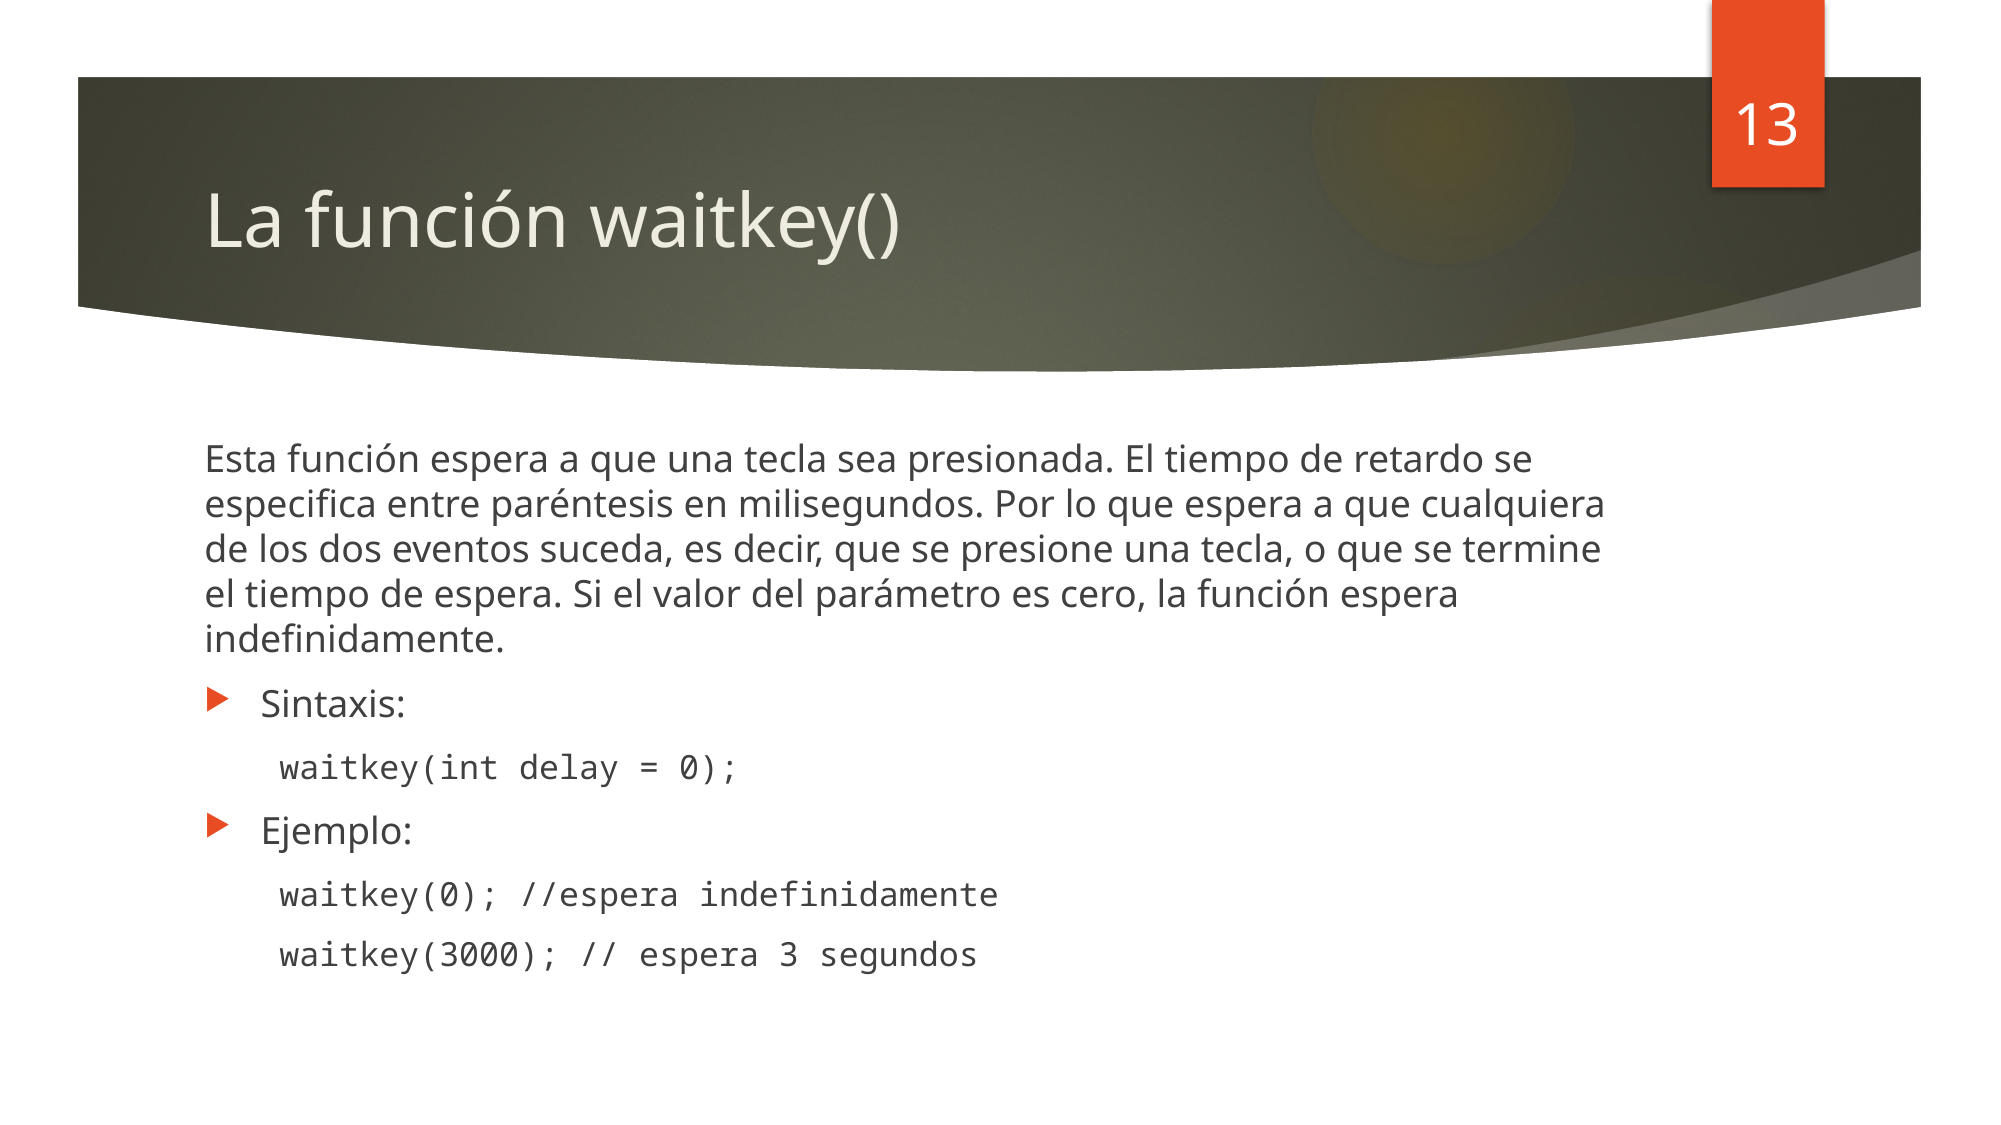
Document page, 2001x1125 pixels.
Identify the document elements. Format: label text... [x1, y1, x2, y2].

slide_number 13 [1698, 48, 1836, 175]
list Esta función espera a que una tecla sea presionada. El tiempo de retardo se especifica entre paréntesis en milisegundos. Por lo que espera a que cualquiera de los dos eventos suceda, es decir, que se presione una tecla, o que se termine el tiempo de espera. Si el valor del parámetro es cero, la función espera indefinidamente. Sintaxis: waitkey(int delay = 0); Ejemplo: waitkey(0); //espera indefinidamente waitkey(3000); // espera 3 segundos [189, 427, 1638, 988]
title La función waitkey() [189, 159, 1627, 276]
